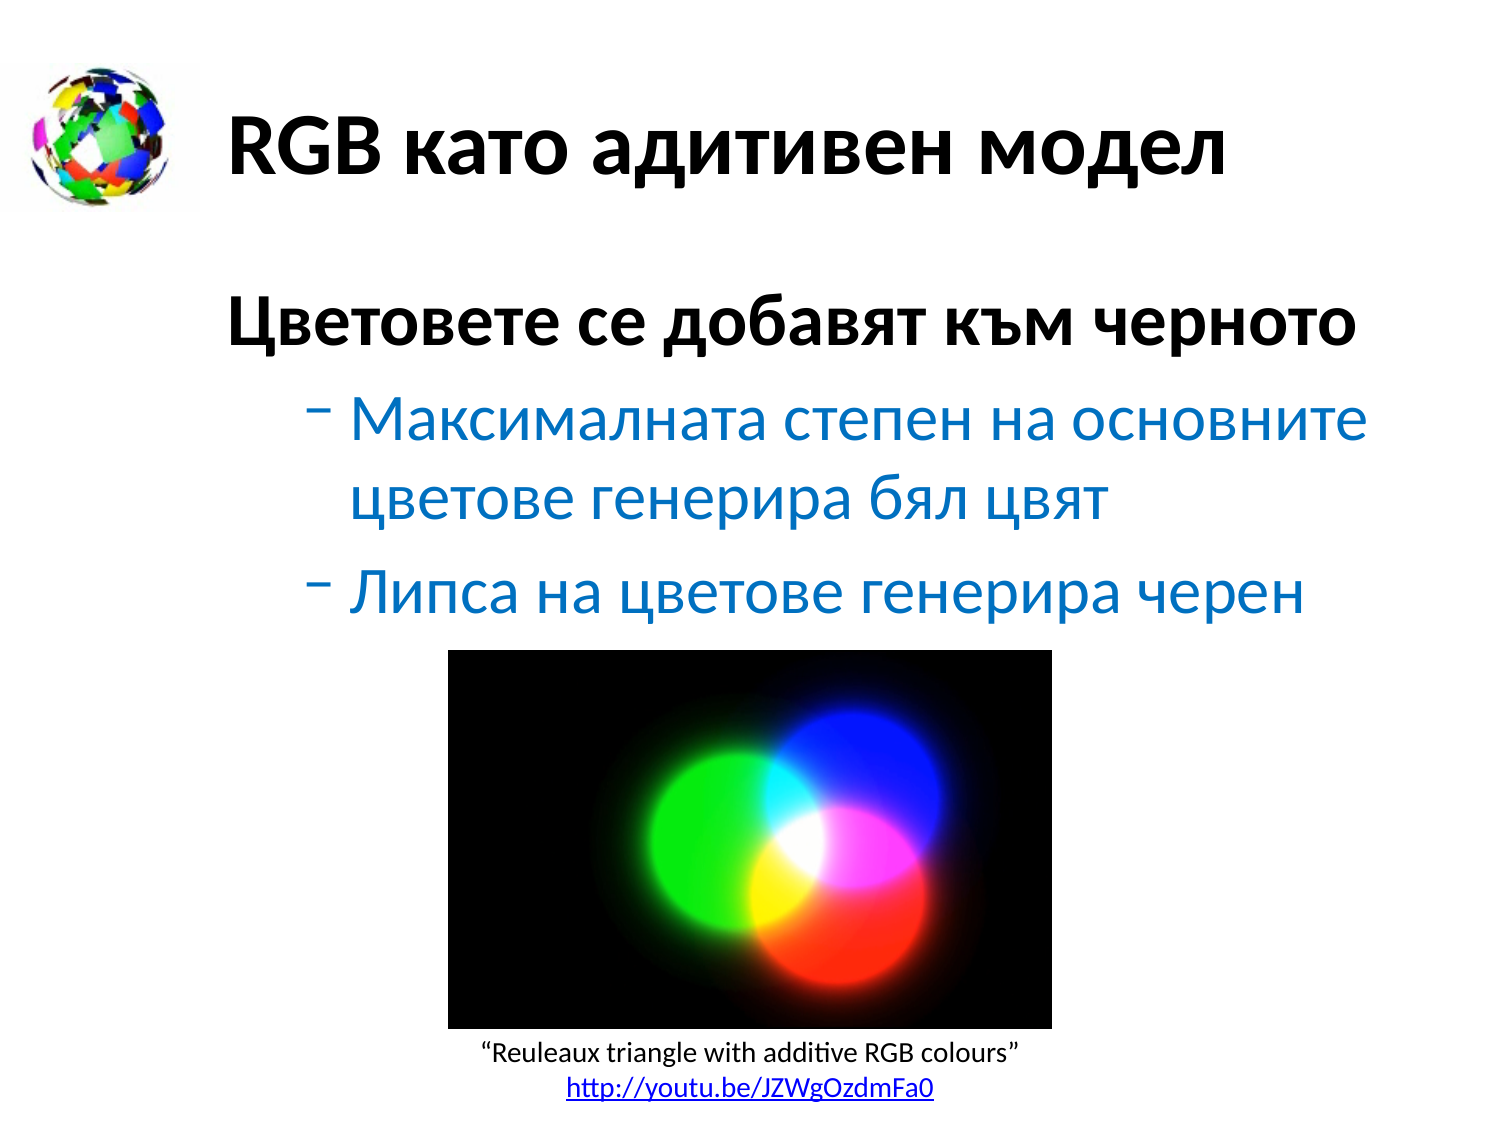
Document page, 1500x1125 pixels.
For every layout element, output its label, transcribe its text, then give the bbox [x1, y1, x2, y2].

picture [449, 651, 1051, 1028]
text_box “Reuleaux triangle with additive RGB colours” http://youtu.be/JZWgOzdmFa0 [0, 1025, 1500, 1111]
picture [0, 63, 200, 212]
title RGB като адитивен модел [212, 45, 1500, 233]
list Цветовете се добавят към черното Максималната степен на основните цветове генерира бял цвят Липса на цветове генерира черен [212, 262, 1500, 1025]
